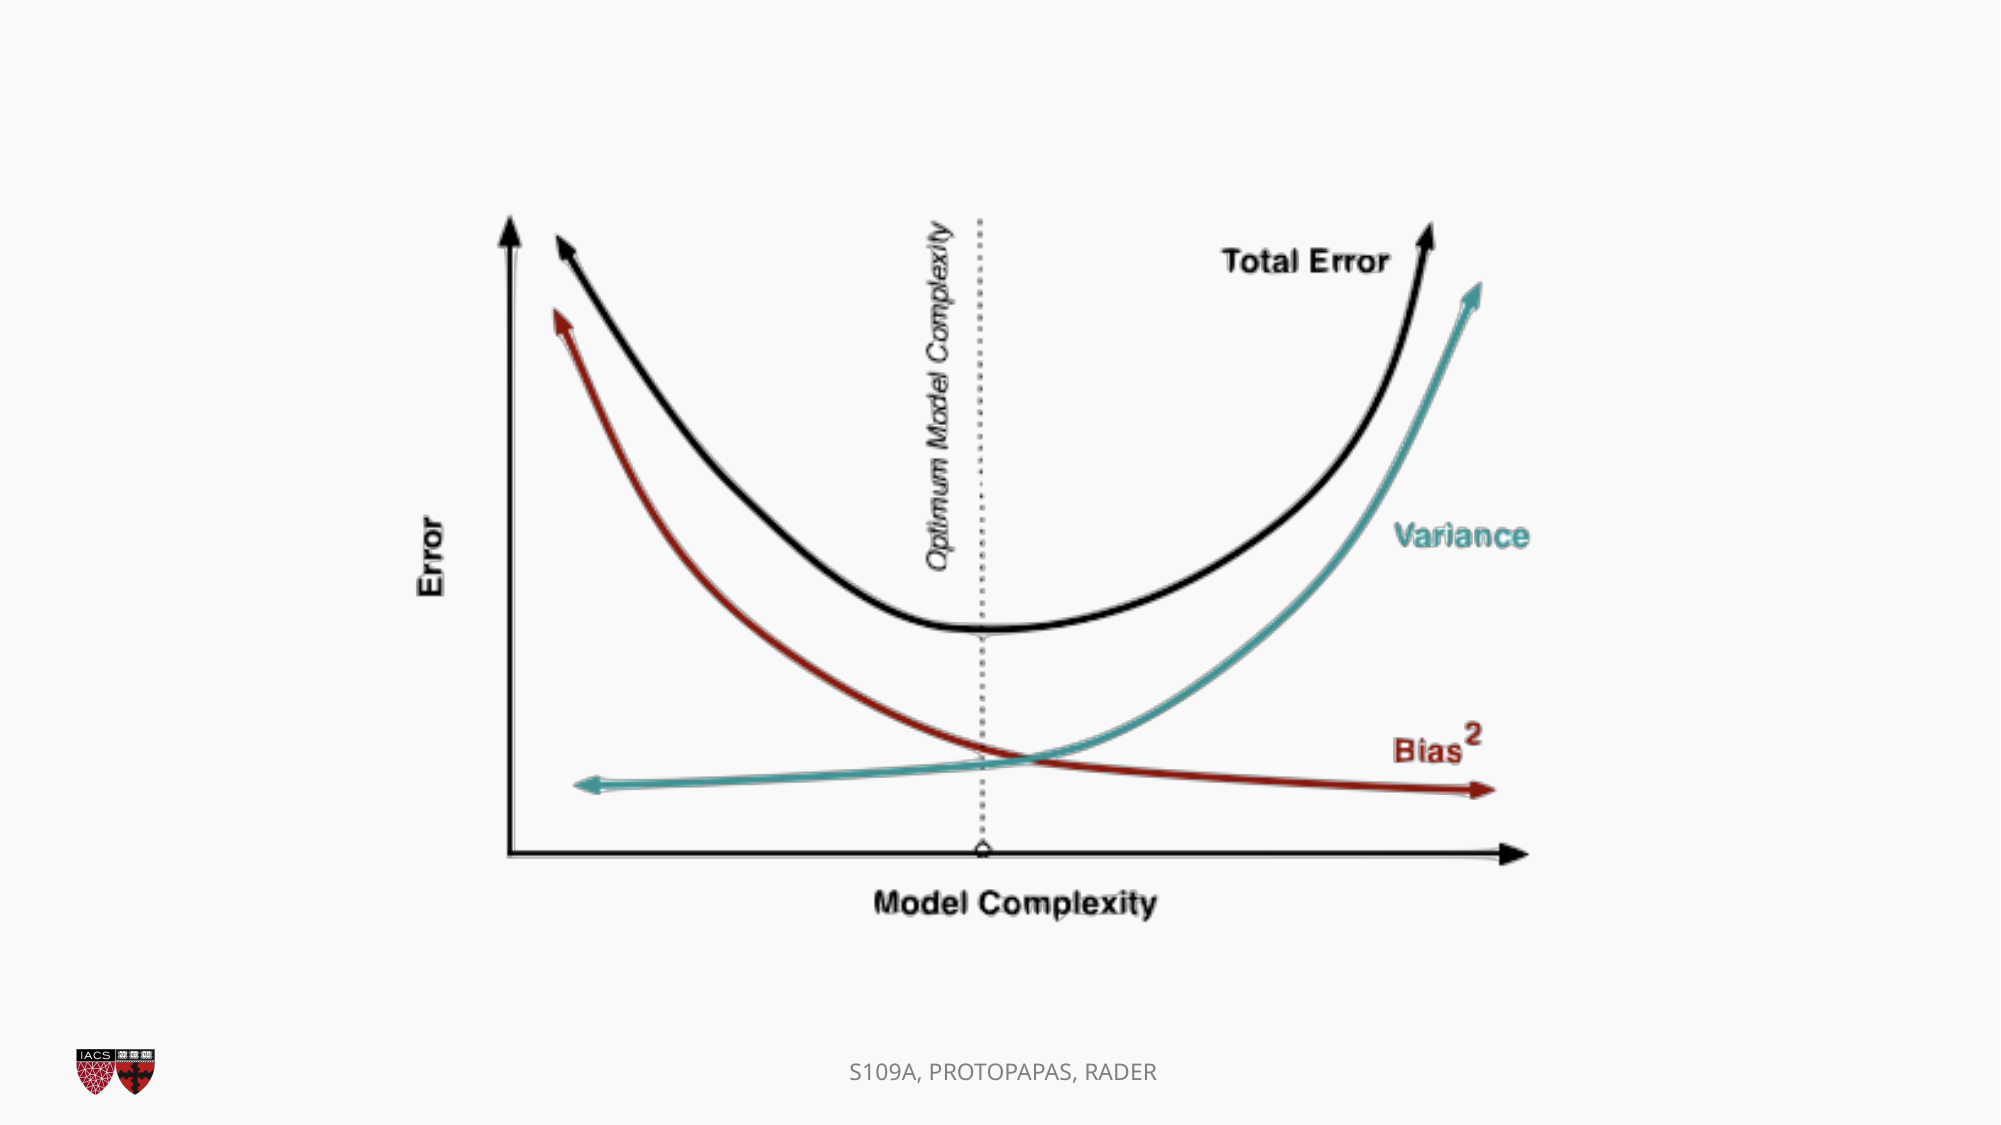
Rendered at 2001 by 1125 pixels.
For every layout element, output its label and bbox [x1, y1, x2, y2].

picture [388, 185, 1593, 942]
picture [75, 1049, 155, 1095]
